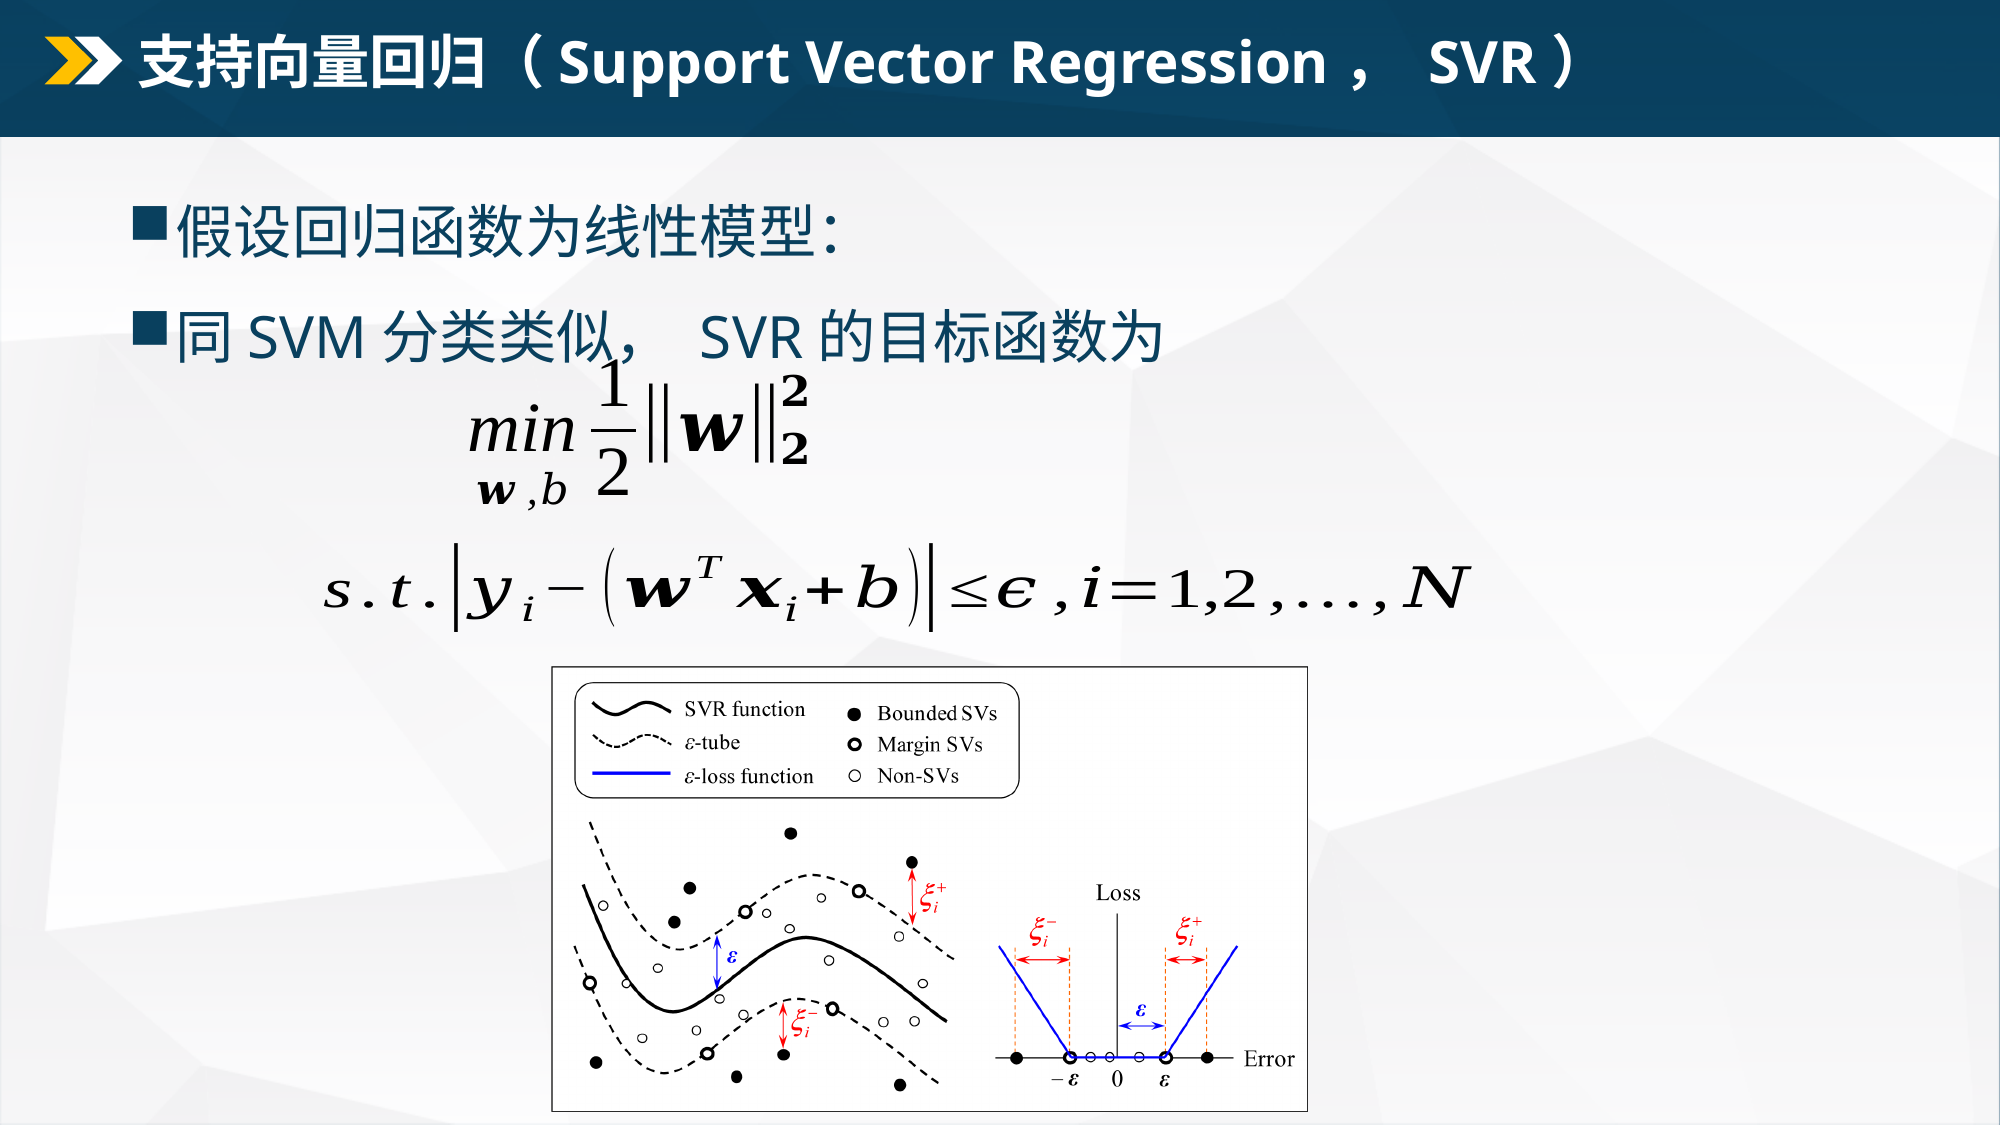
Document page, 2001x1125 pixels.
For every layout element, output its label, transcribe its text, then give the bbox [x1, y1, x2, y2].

title 支持向量回归（Support Vector Regression， SVR） [122, 25, 1723, 137]
picture [0, 0, 2000, 1125]
